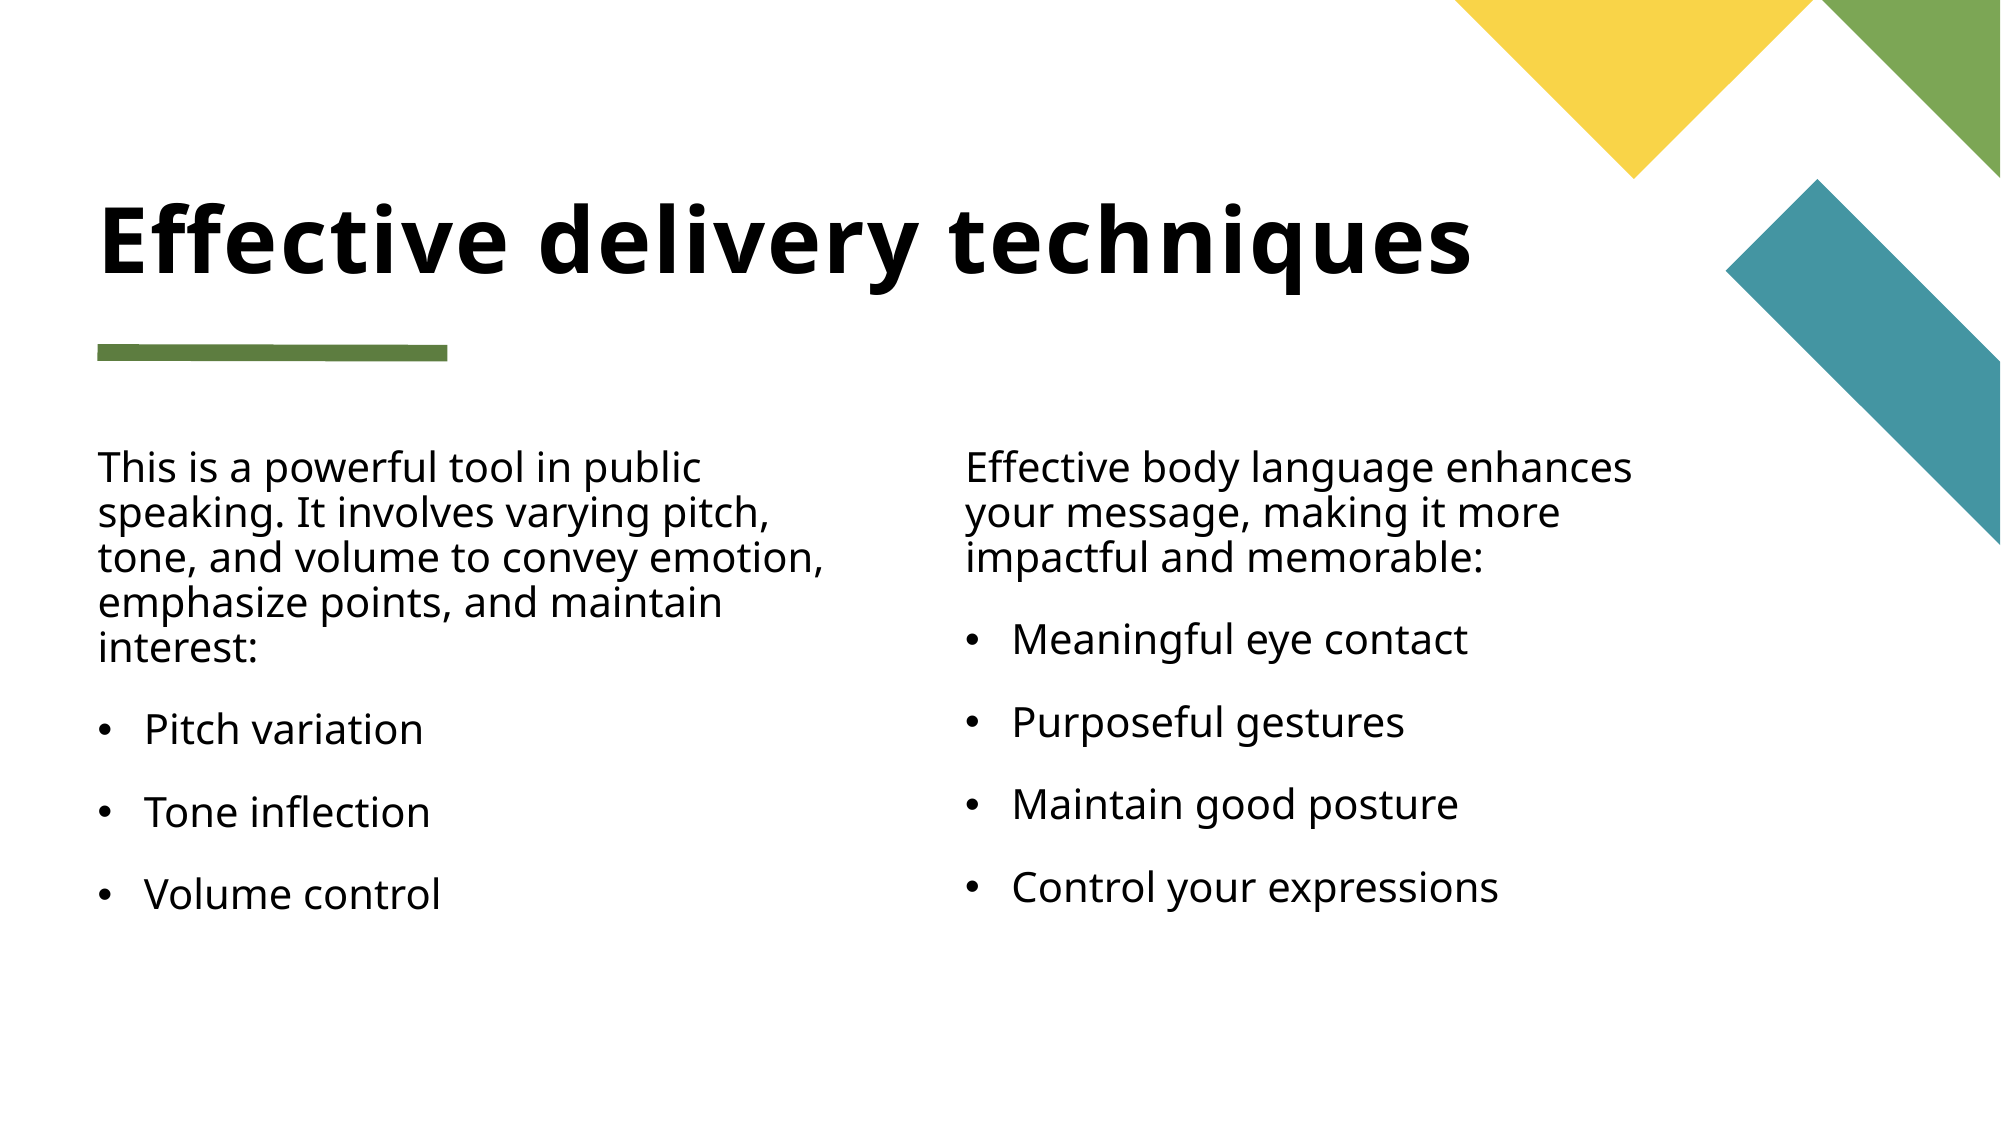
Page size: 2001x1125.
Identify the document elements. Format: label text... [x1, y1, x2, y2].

list This is a powerful tool in public speaking. It involves varying pitch, tone, and volume to convey emotion, emphasize points, and maintain interest: Pitch variation Tone inflection Volume control [97, 439, 835, 1030]
list Effective body language enhances your message, making it more impactful and memorable: Meaningful eye contact Purposeful gestures Maintain good posture Control your expressions [964, 439, 1702, 1030]
title Effective delivery techniques [97, 45, 1702, 291]
